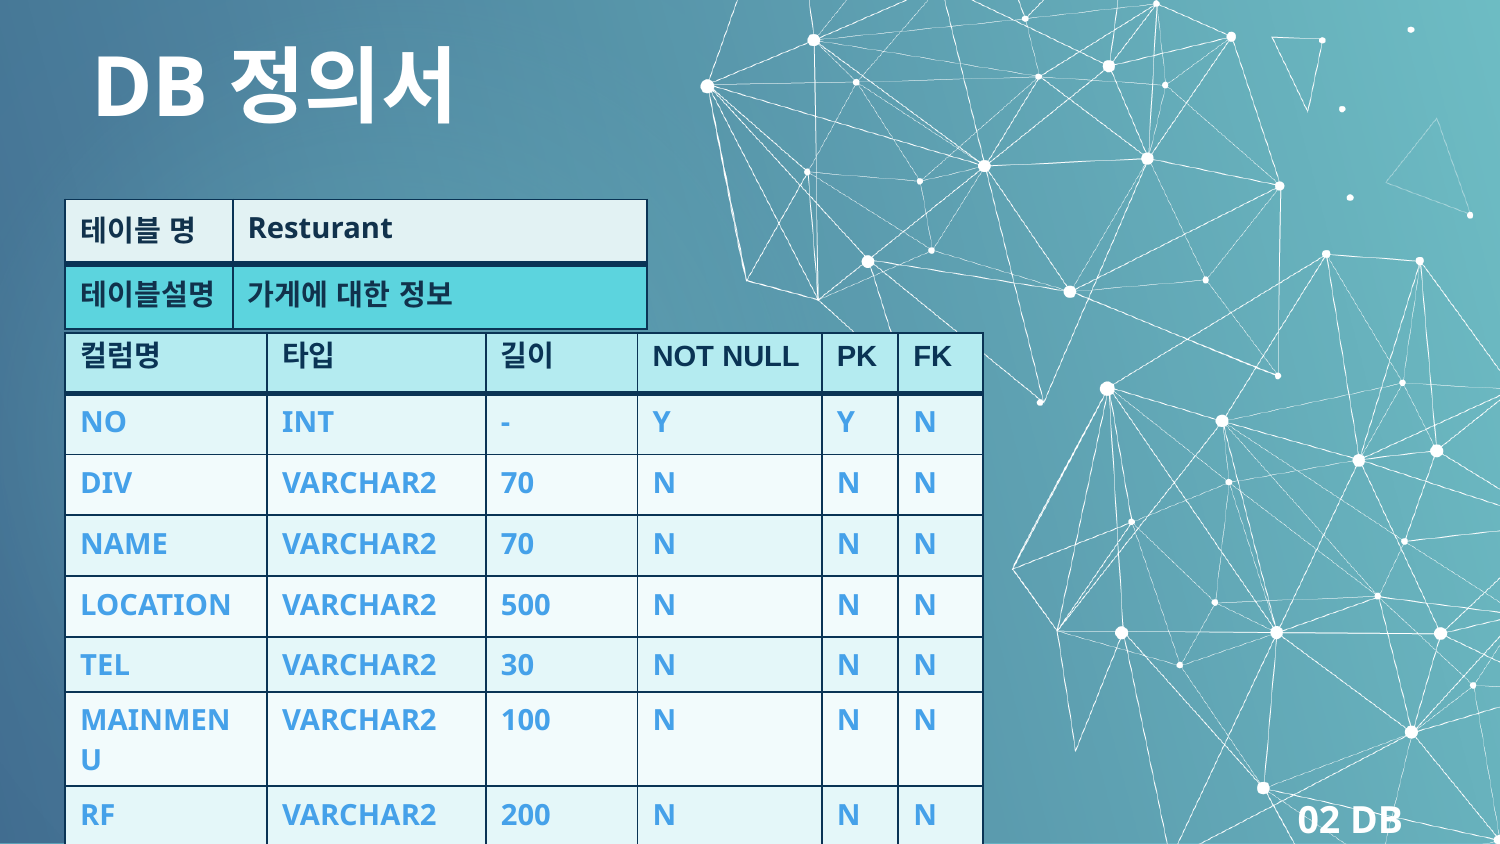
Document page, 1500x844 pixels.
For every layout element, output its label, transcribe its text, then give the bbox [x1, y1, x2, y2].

table_header 컬럼명 [66, 334, 266, 391]
table_cell N [638, 516, 821, 575]
table_cell VARCHAR2 [268, 638, 485, 691]
table_cell N [638, 577, 821, 636]
table_cell TEL [66, 638, 266, 691]
table_cell LOCATION [66, 577, 266, 636]
table_cell 70 [487, 455, 637, 514]
table_cell Y [638, 396, 821, 454]
table_cell VARCHAR2 [268, 787, 485, 844]
table_cell RF [66, 787, 266, 844]
table_cell N [899, 396, 982, 454]
table_cell NAME [66, 516, 266, 575]
text_box 02 DB테이블 [1282, 780, 1500, 844]
table_header Resturant [234, 200, 646, 261]
table_header 테이블 명 [66, 200, 232, 261]
table_cell 가게에 대한 정보 [234, 267, 646, 328]
table_cell N [899, 638, 982, 691]
table_cell N [638, 787, 821, 844]
table_cell N [823, 787, 897, 844]
table_cell INT [268, 396, 485, 454]
table_cell VARCHAR2 [268, 577, 485, 636]
table_header FK [899, 334, 982, 391]
table_cell N [638, 638, 821, 691]
table_cell 70 [487, 516, 637, 575]
table_header NOT NULL [638, 334, 821, 391]
table_cell N [899, 787, 982, 844]
table_cell - [487, 396, 637, 454]
table_cell N [823, 516, 897, 575]
table_cell N [899, 693, 982, 785]
table_cell N [823, 455, 897, 514]
picture [0, 0, 1500, 844]
text_box DB정의서 [76, 18, 483, 145]
table_cell N [823, 638, 897, 691]
table_cell N [899, 455, 982, 514]
table_cell 500 [487, 577, 637, 636]
table_cell N [899, 516, 982, 575]
table_cell N [823, 577, 897, 636]
table_cell Y [823, 396, 897, 454]
table_cell DIV [66, 455, 266, 514]
table_cell 200 [487, 787, 637, 844]
table_cell N [899, 577, 982, 636]
table_cell 100 [487, 693, 637, 785]
table_cell N [638, 455, 821, 514]
table_cell NO [66, 396, 266, 454]
table_header 타입 [268, 334, 485, 391]
table_cell N [638, 693, 821, 785]
table_cell VARCHAR2 [268, 455, 485, 514]
table_cell 30 [487, 638, 637, 691]
table_cell VARCHAR2 [268, 693, 485, 785]
table_header 길이 [487, 334, 637, 391]
table_cell MAINMENU [66, 693, 266, 785]
table_cell VARCHAR2 [268, 516, 485, 575]
table_header PK [823, 334, 897, 391]
table_cell 테이블설명 [66, 267, 232, 328]
table_cell N [823, 693, 897, 785]
